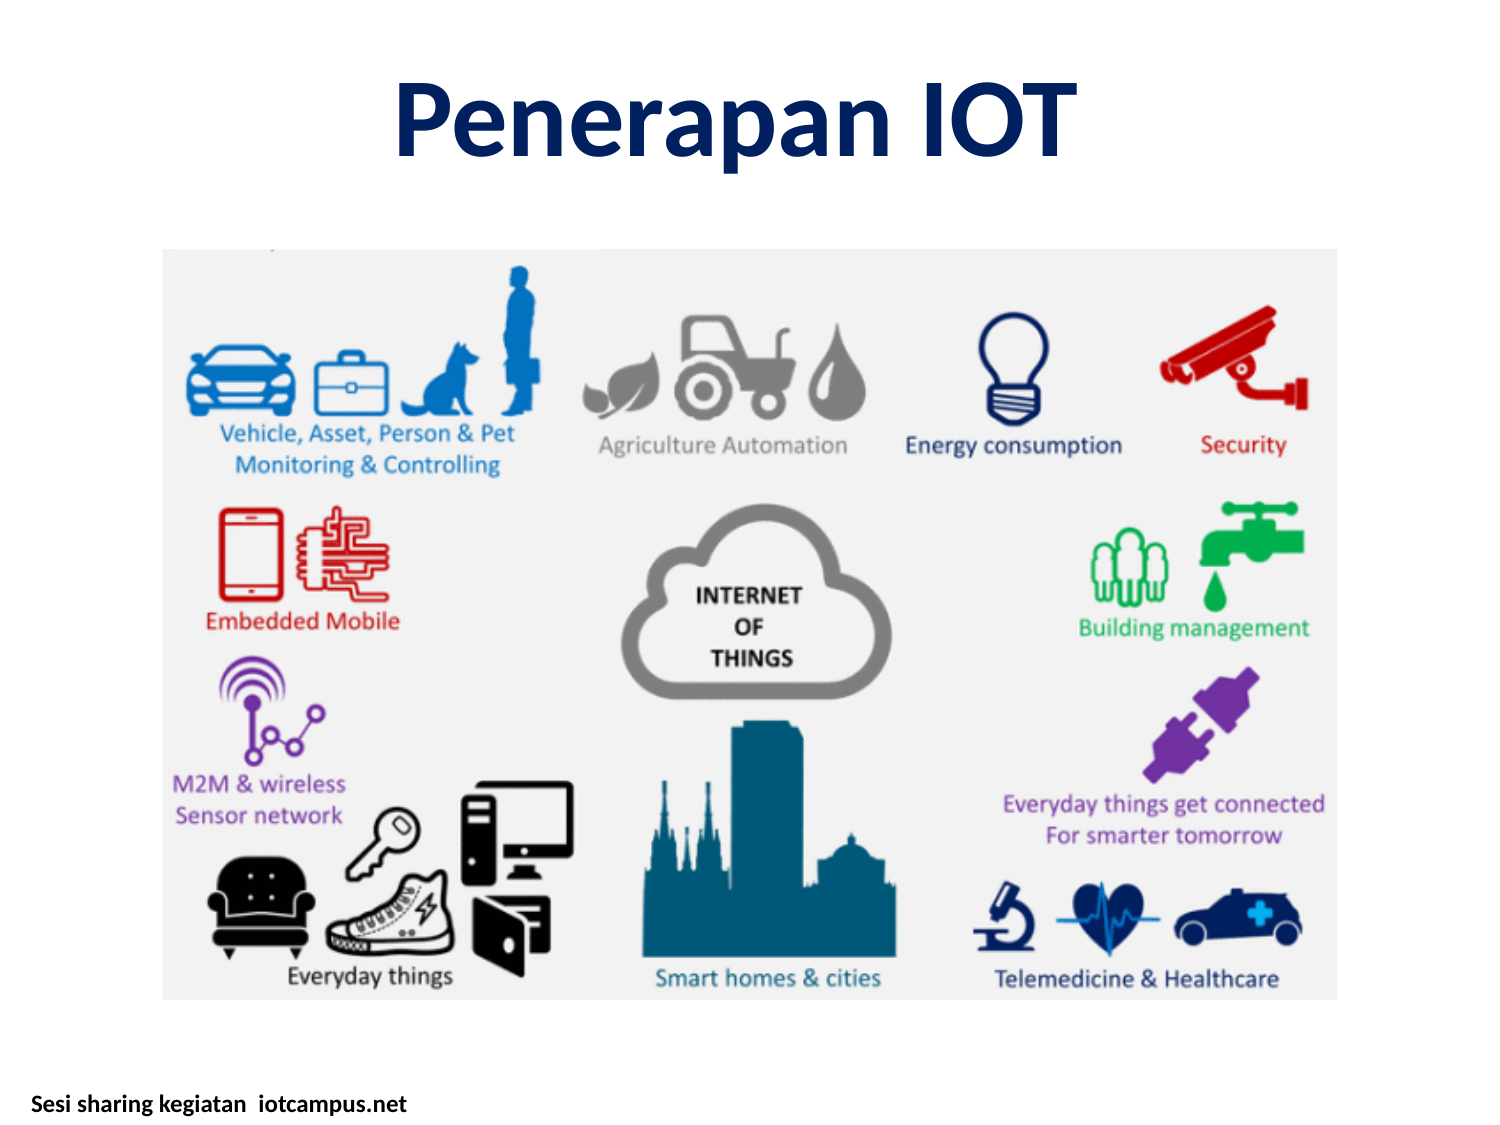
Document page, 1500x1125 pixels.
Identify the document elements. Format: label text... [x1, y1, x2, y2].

text_box Penerapan IOT [378, 35, 1094, 186]
text_box Sesi sharing kegiatan iotcampus.net [15, 1079, 429, 1125]
picture [162, 249, 1338, 1001]
